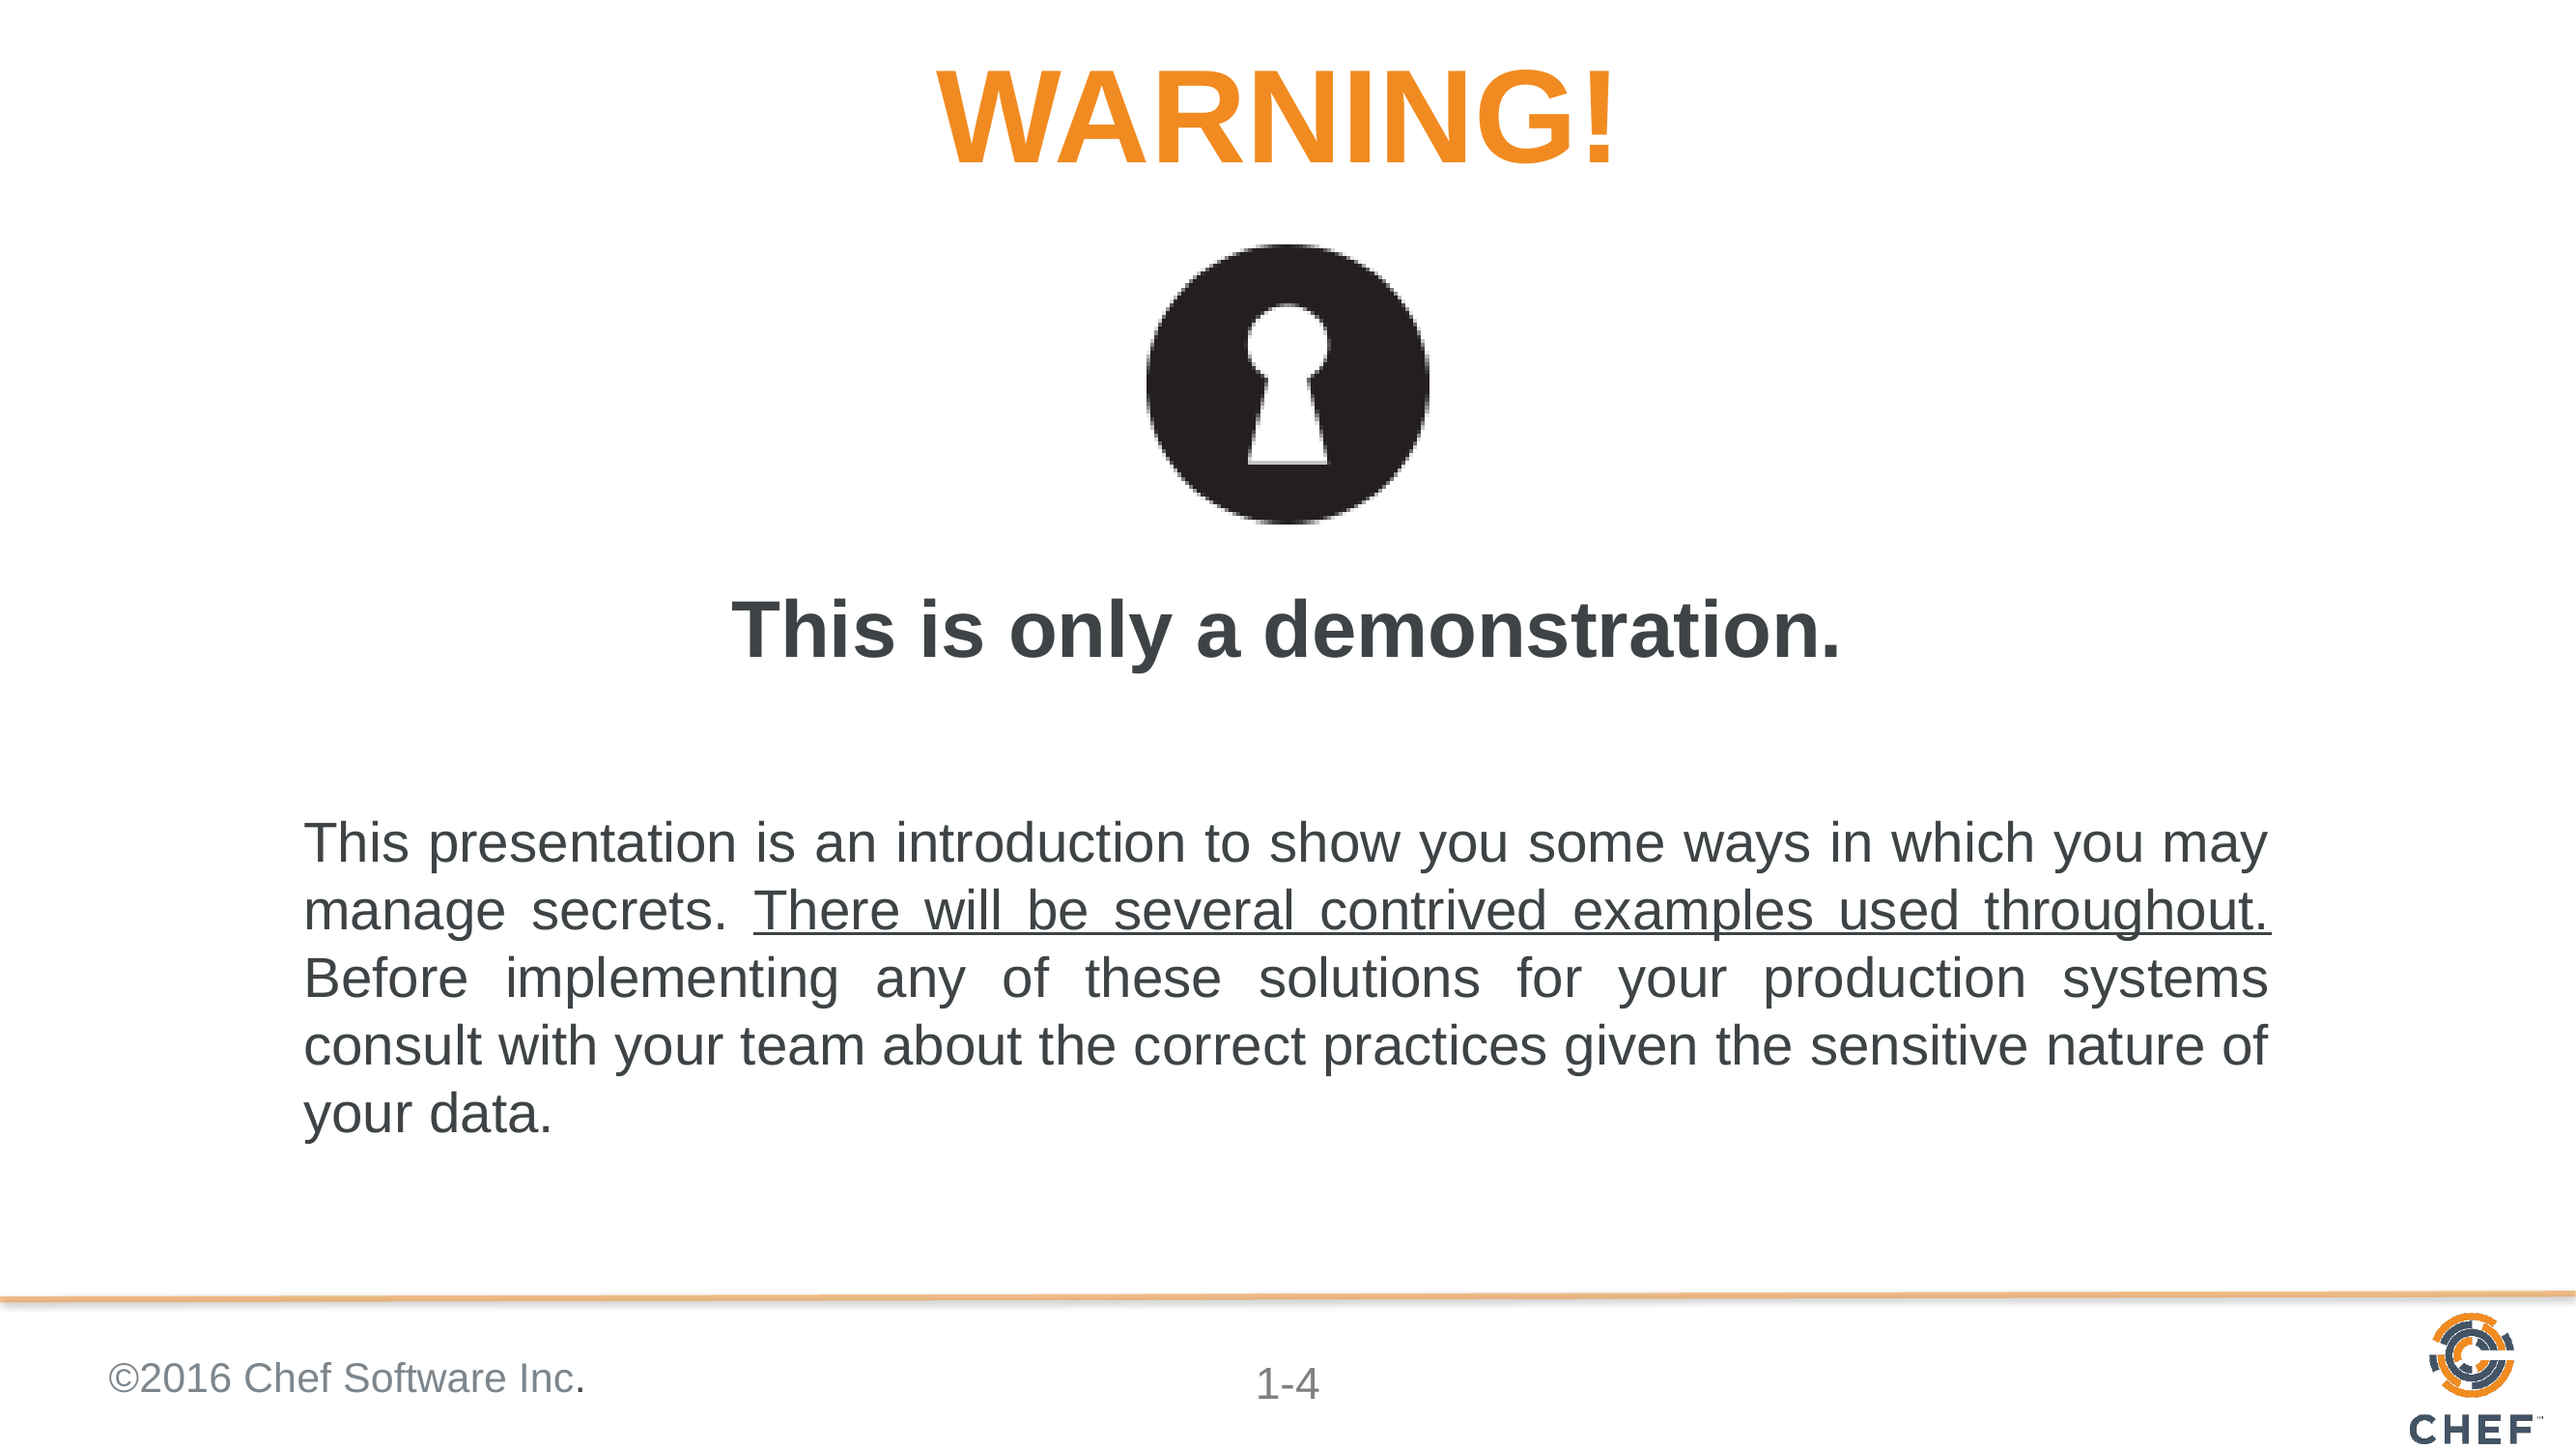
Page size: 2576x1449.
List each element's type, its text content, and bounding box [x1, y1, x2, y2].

picture [2399, 1297, 2551, 1449]
list This is only a demonstration. This presentation is an introduction to show you some ways in which you may manage secrets. There will be several contrived examples used throughout. Before implementing any of these solutions for your production systems consult with your team about the correct practices given the sensitive nature of your data. [303, 468, 2273, 1254]
title WARNING! [96, 48, 2463, 180]
picture [1146, 241, 1430, 525]
